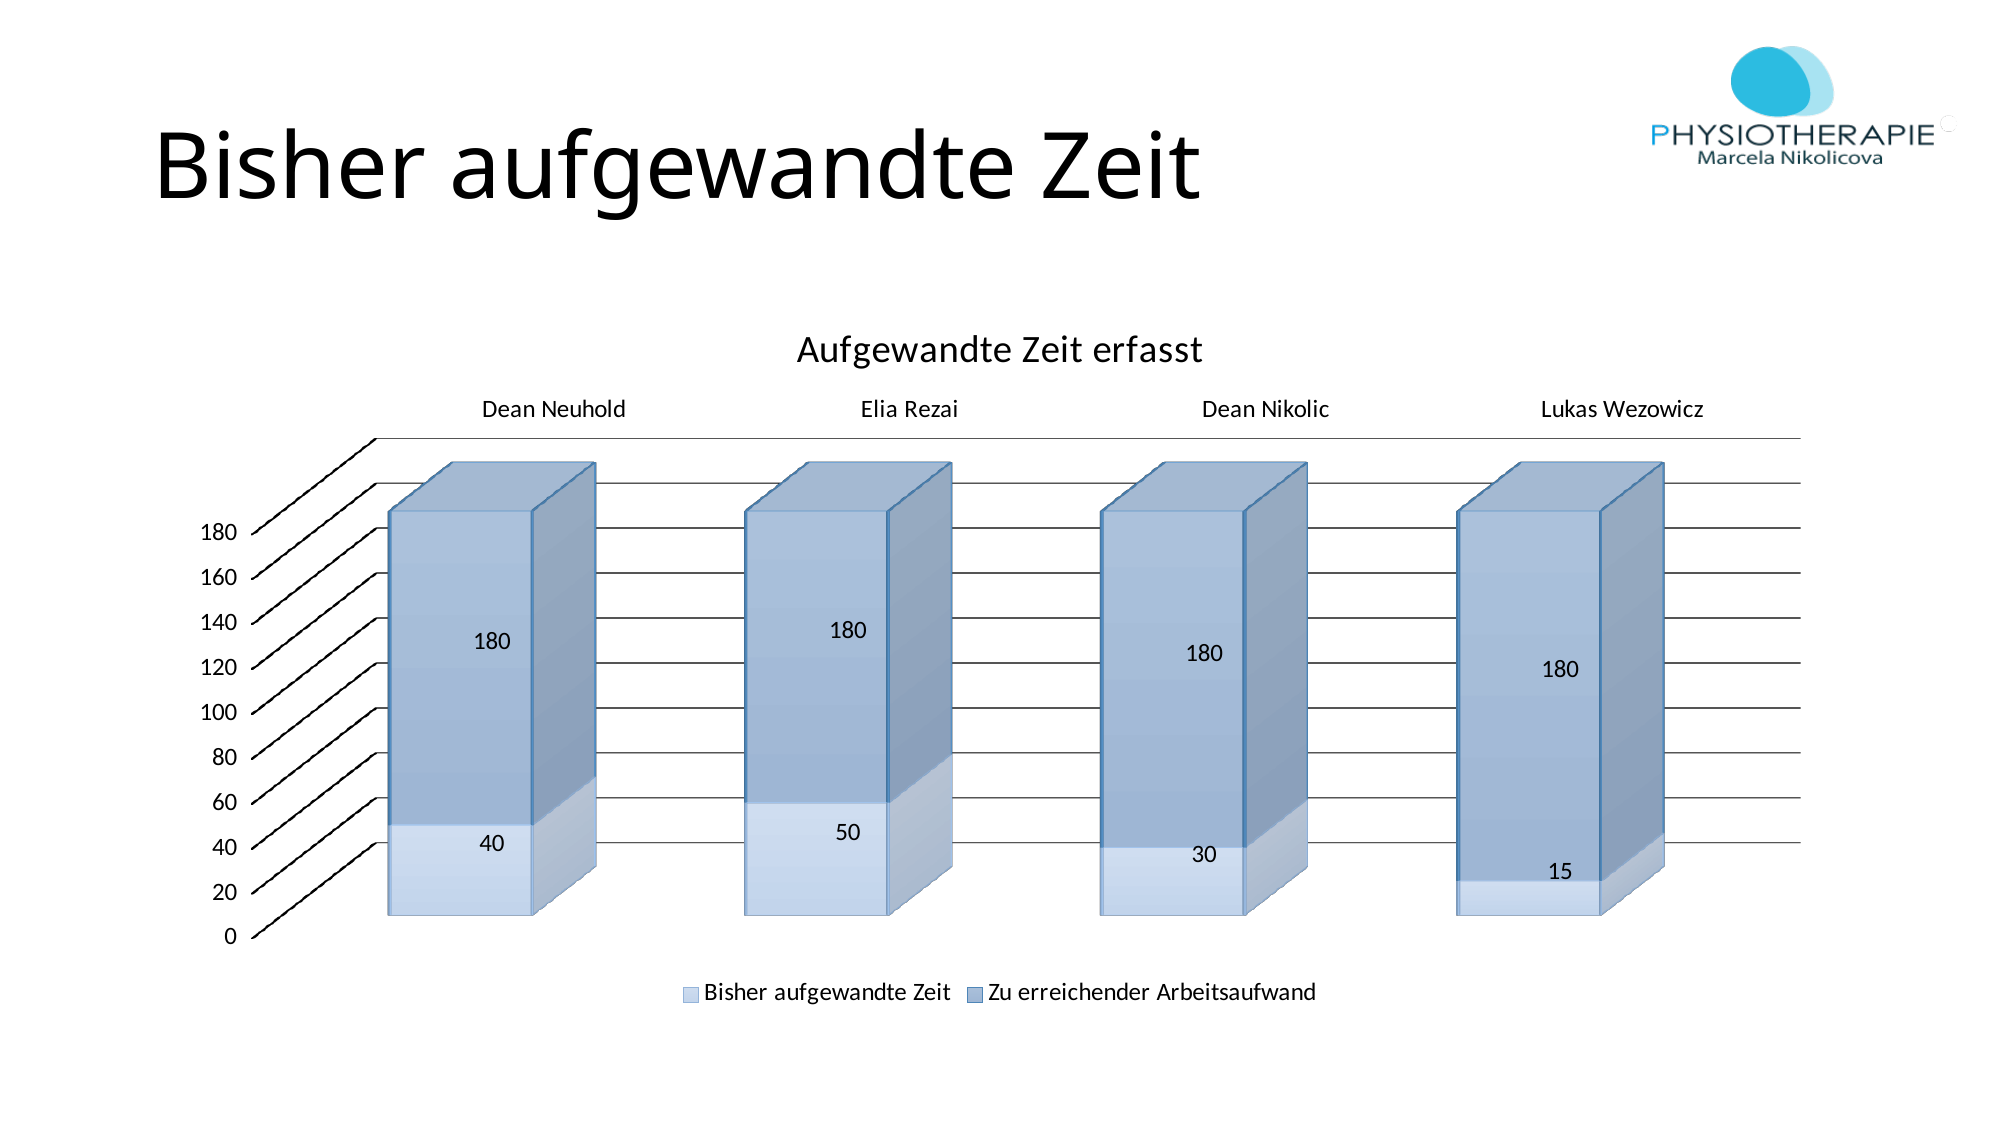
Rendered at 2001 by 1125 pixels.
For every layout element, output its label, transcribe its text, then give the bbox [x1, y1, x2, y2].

picture [1347, 0, 2000, 461]
chart [137, 299, 1863, 1014]
title Bisher aufgewandte Zeit [137, 59, 1347, 278]
